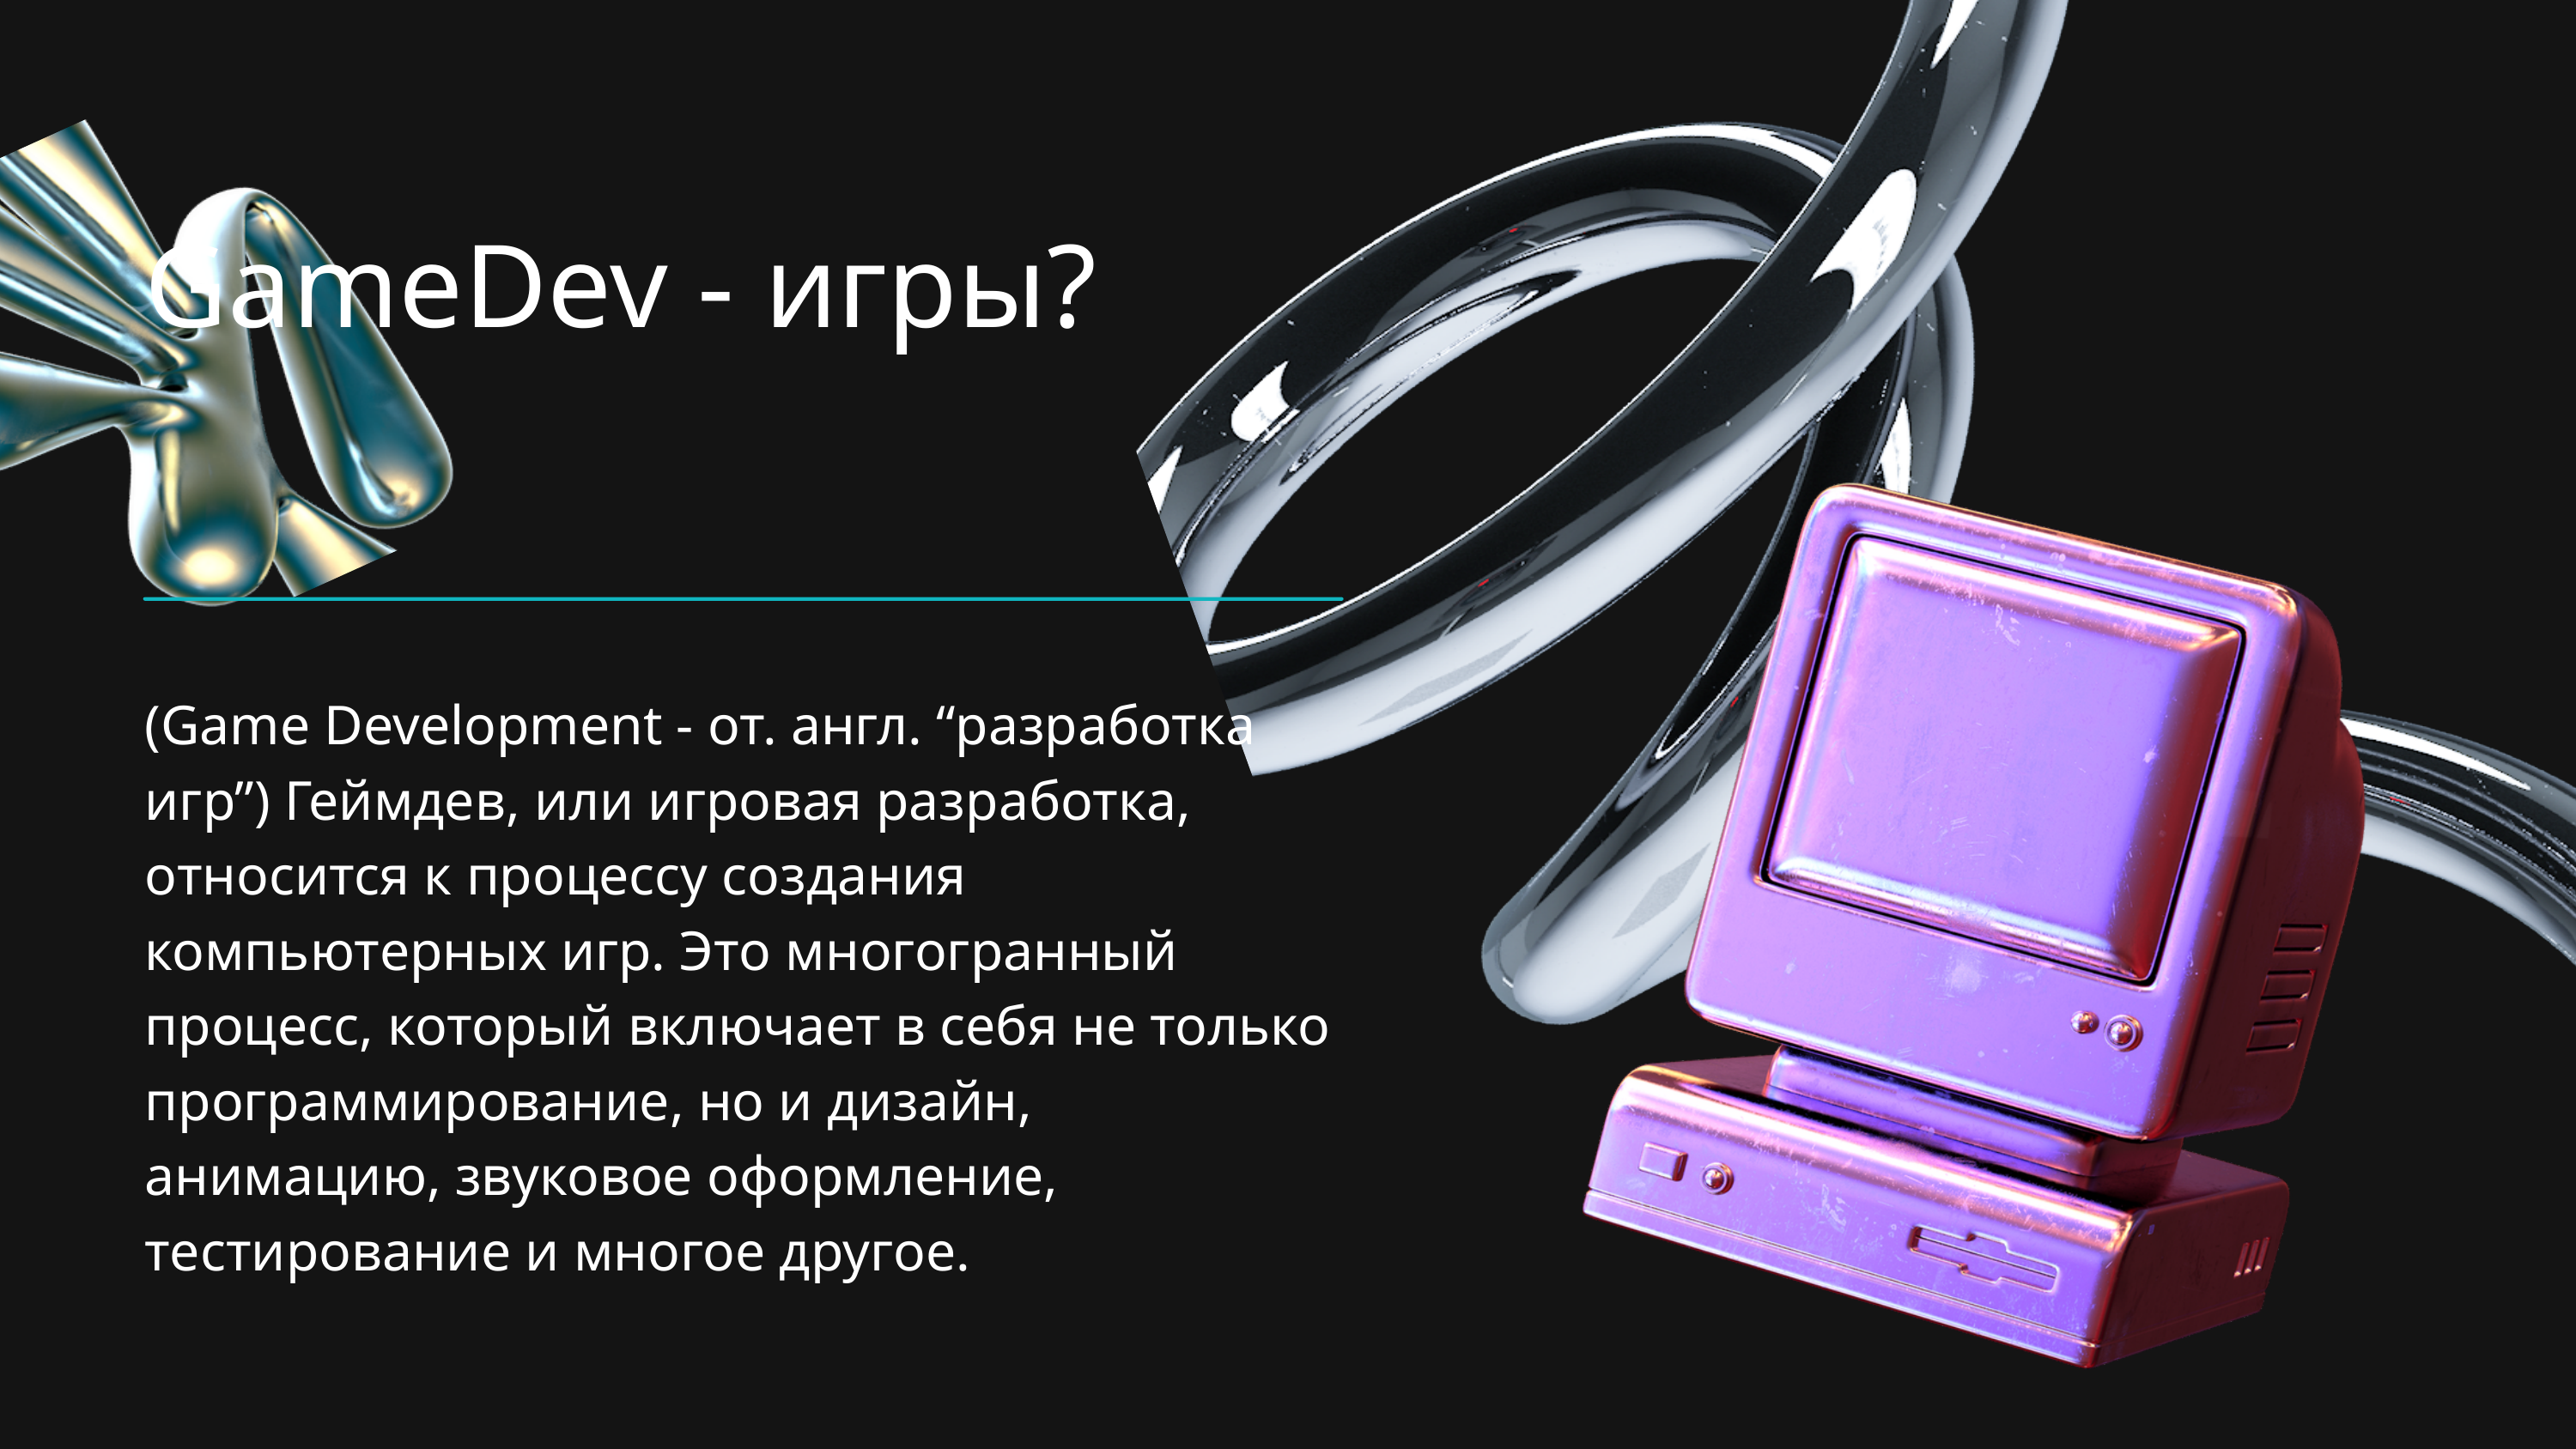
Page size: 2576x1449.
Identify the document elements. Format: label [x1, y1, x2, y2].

text_box [1582, 482, 2366, 1370]
text_box [144, 214, 1342, 1193]
text_box [1049, 0, 2576, 1449]
text_box [0, 37, 346, 704]
